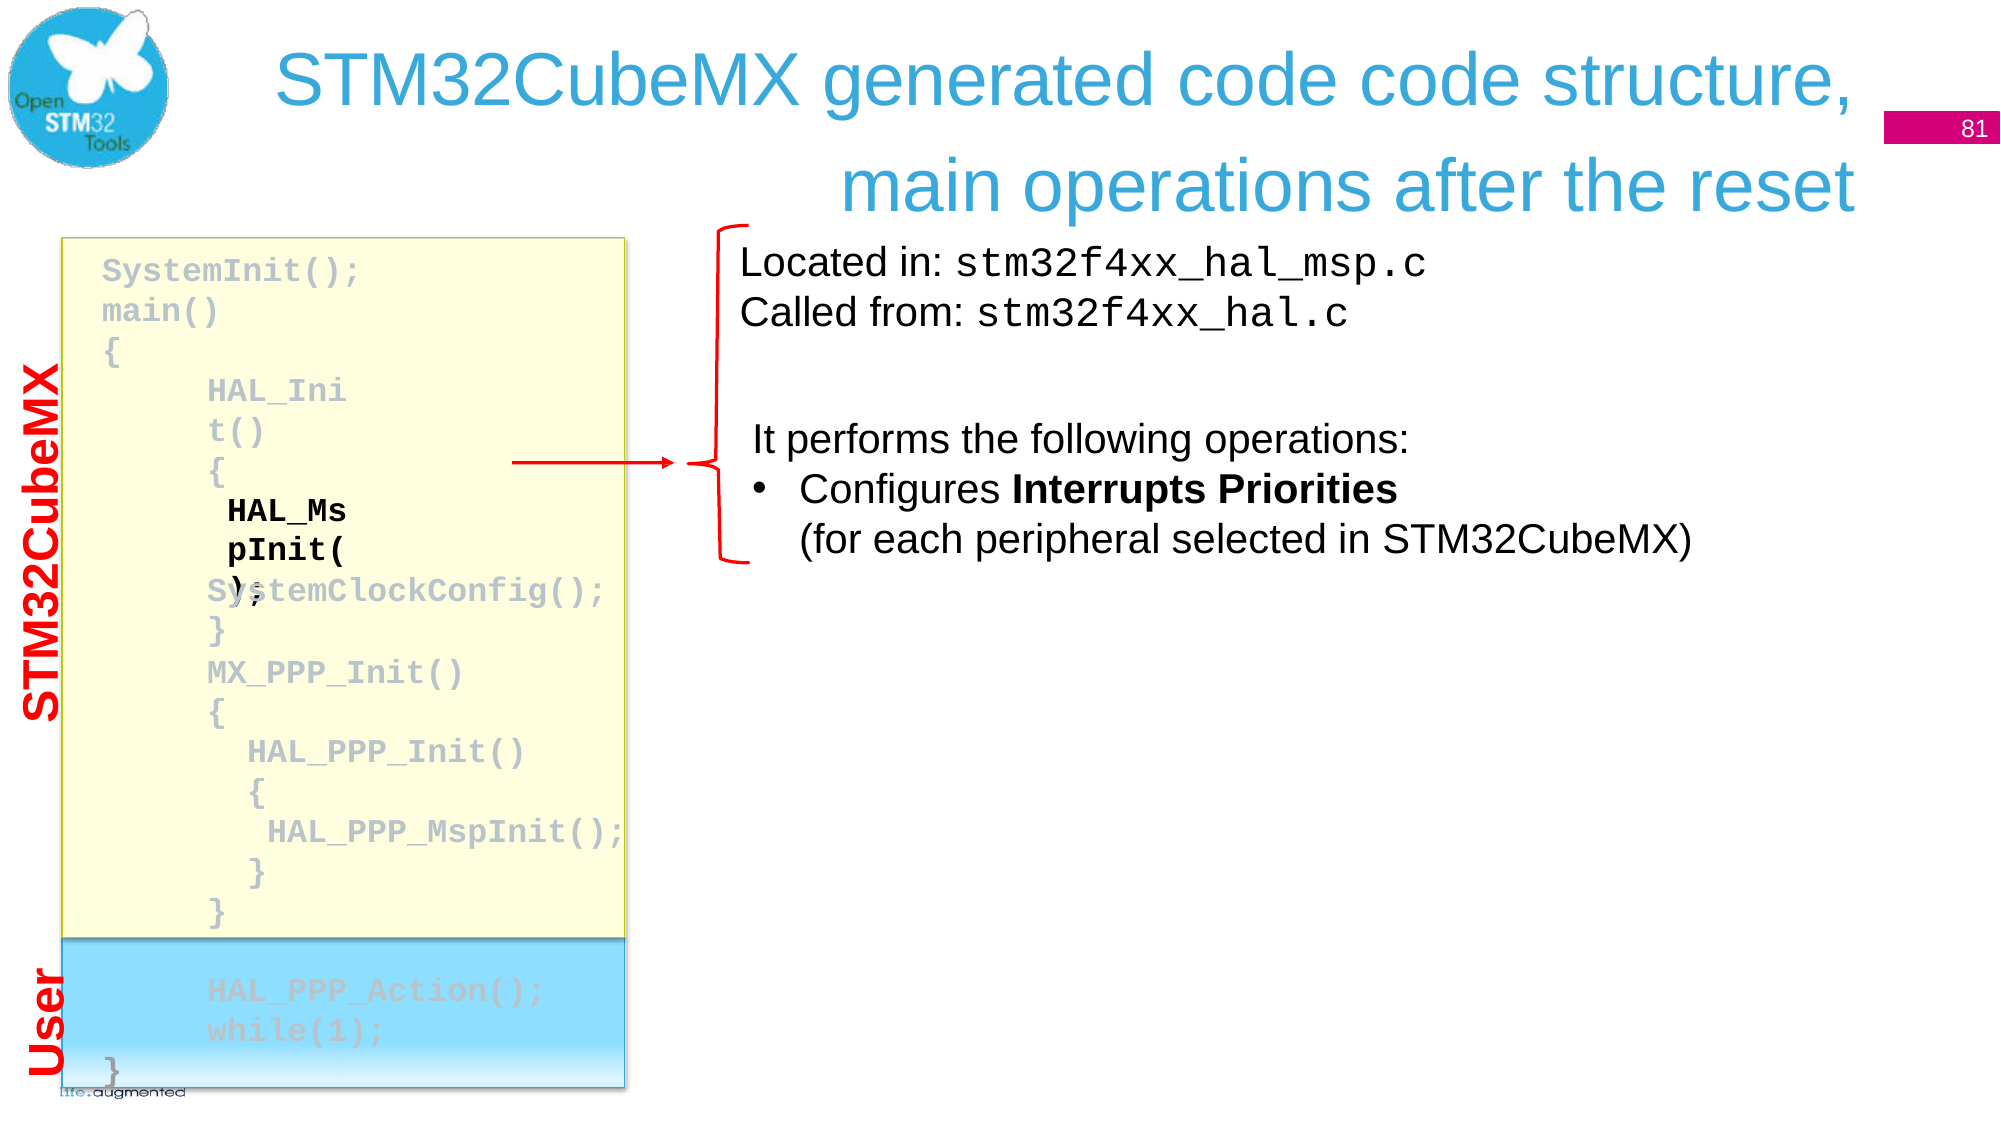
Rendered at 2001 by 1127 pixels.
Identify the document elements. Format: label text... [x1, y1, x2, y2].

text_box Configures Interrupts Priorities (for each peripheral selected in STM32CubeMX) [750, 462, 1696, 563]
text_box 8 [1962, 144, 1986, 151]
title STM32CubeMX generated code code structure, main operations after the reset [101, 13, 1856, 334]
text_box [688, 334, 750, 563]
text_box [62, 237, 625, 938]
text_box [54, 233, 101, 360]
text_box [0, 0, 177, 177]
text_box } [100, 1048, 125, 1089]
slide_number 81 [1884, 111, 2000, 144]
text_box SystemClockConfig(); MX_PPP_Init() { HAL_PPP_Init() { HAL_PPP_MspInit(); } } [205, 568, 630, 930]
text_box [512, 456, 675, 470]
text_box [625, 334, 633, 461]
text_box SystemInit(); main() { HAL_Init() { HAL_MspInit(); } [100, 248, 510, 648]
text_box [54, 949, 633, 1099]
text_box STM32CubeMX [7, 360, 69, 726]
text_box It performs the following operations: [750, 412, 1415, 462]
picture [49, 1081, 196, 1105]
text_box [54, 465, 633, 949]
text_box User [13, 965, 75, 1081]
text_box HAL_PPP_Action(); while(1); [205, 968, 550, 1049]
text_box [62, 949, 625, 1088]
